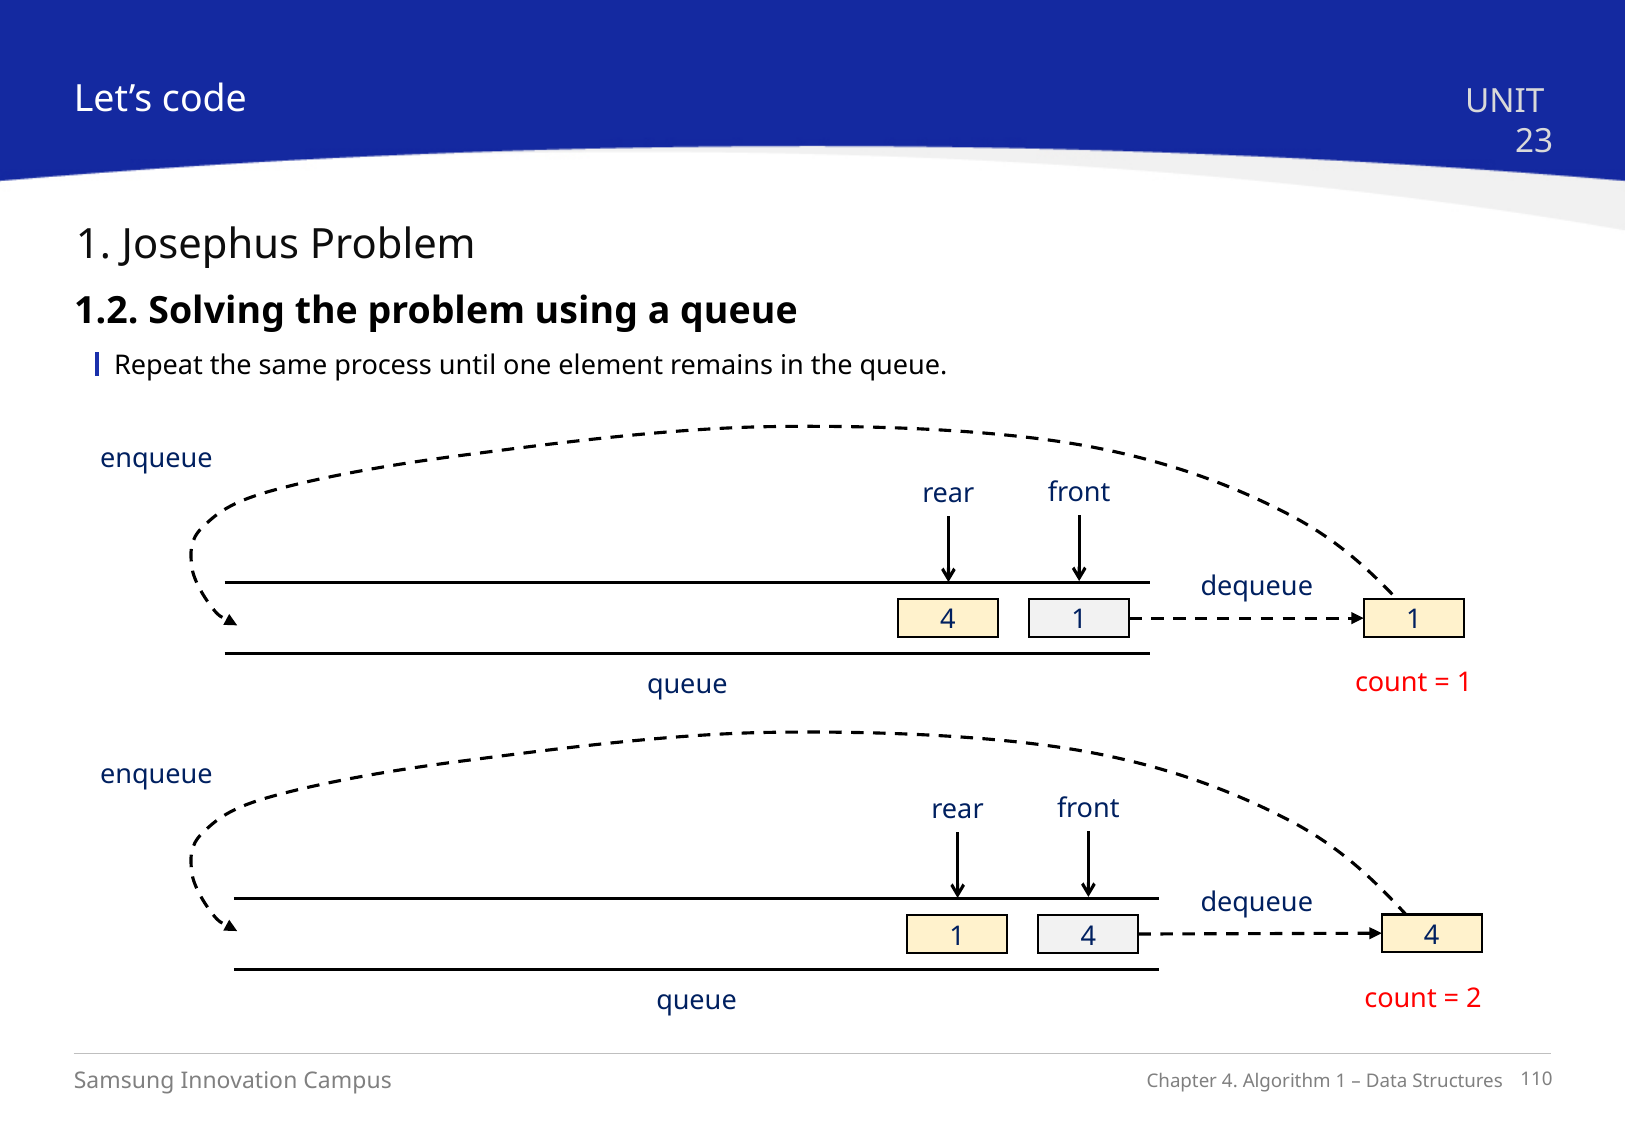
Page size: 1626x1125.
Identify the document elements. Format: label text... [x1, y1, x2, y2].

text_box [59, 216, 1554, 339]
text_box Let’s code [73, 73, 981, 120]
text_box UNIT 23 [1422, 78, 1554, 159]
picture [0, 0, 1625, 1125]
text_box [49, 426, 1576, 1024]
text_box Repeat the same process until one element remains in the queue. [94, 346, 1554, 381]
